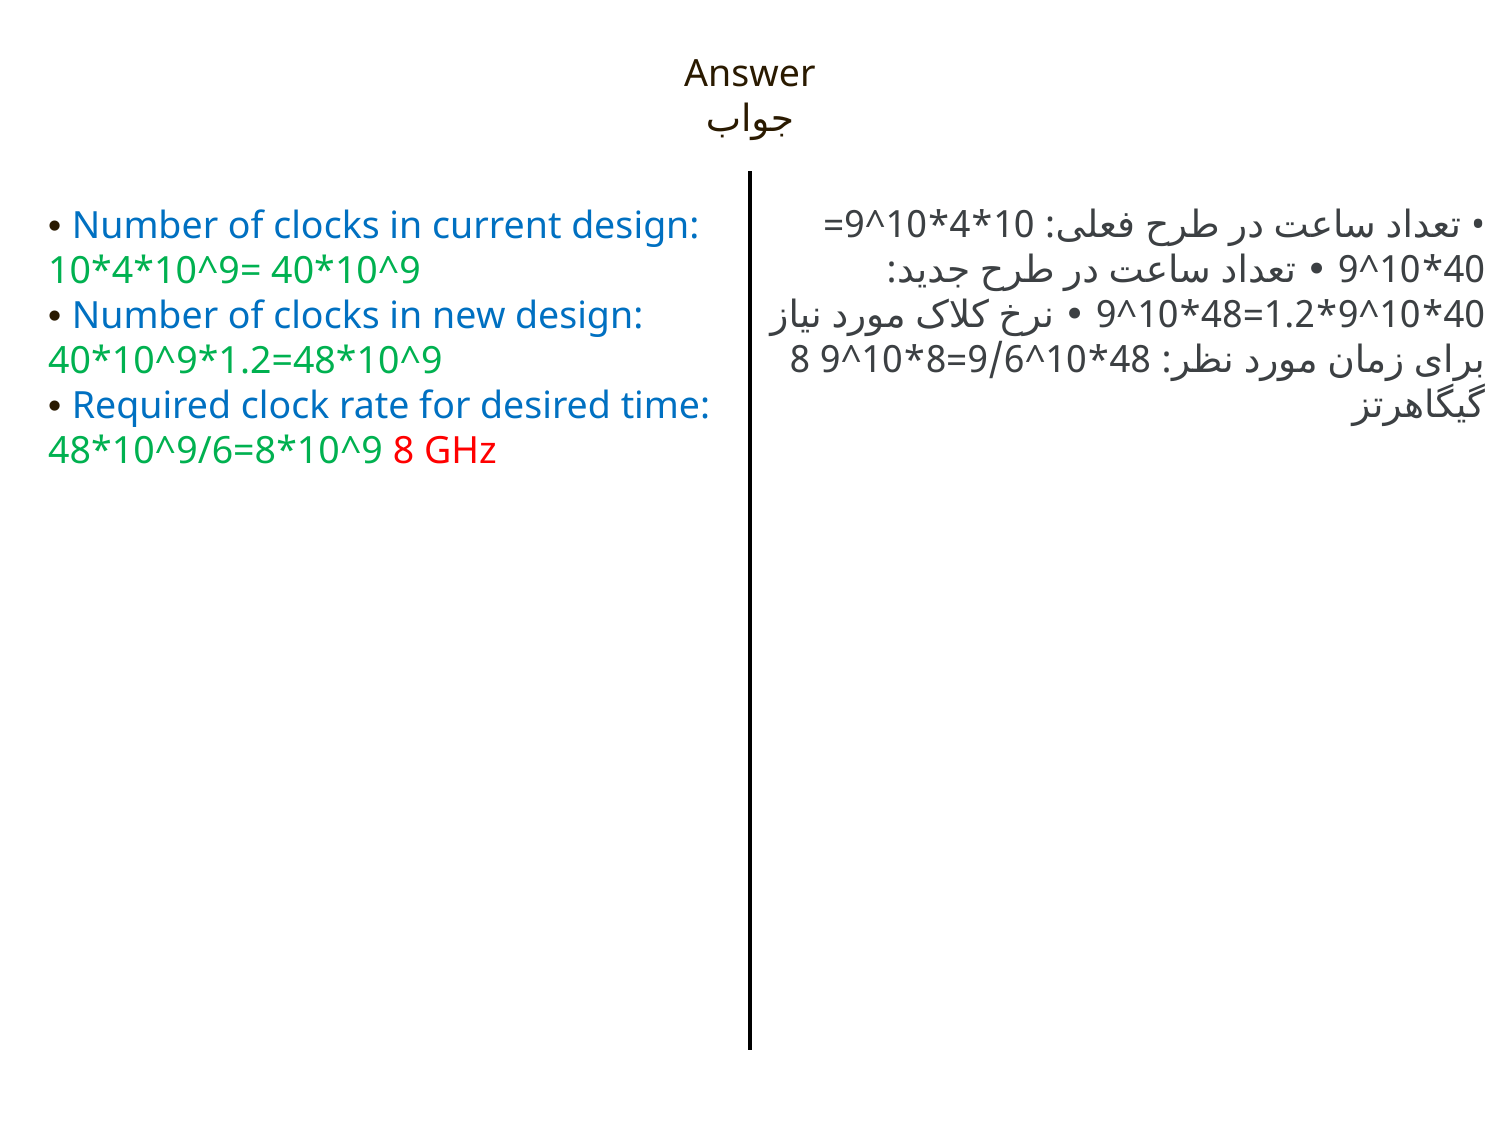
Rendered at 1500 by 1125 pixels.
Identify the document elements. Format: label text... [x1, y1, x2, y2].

text_box Save translation • تعداد ساعت در طرح فعلی: 10*4*10^9= 40*10^9 • تعداد ساعت در طرح جدید: 40*10^9*1.2=48*10^9 • نرخ کلاک مورد نیاز برای زمان مورد نظر: 48*10^9/6=8*10^9 8 گیگاهرتز [749, 147, 1500, 432]
text_box Answer جواب [0, 41, 1500, 146]
text_box • Number of clocks in current design: 10*4*10^9= 40*10^9 • Number of clocks in new design: 40*10^9*1.2=48*10^9 • Required clock rate for desired time: 48*10^9/6=8*10^9 8 GHz [33, 193, 731, 478]
